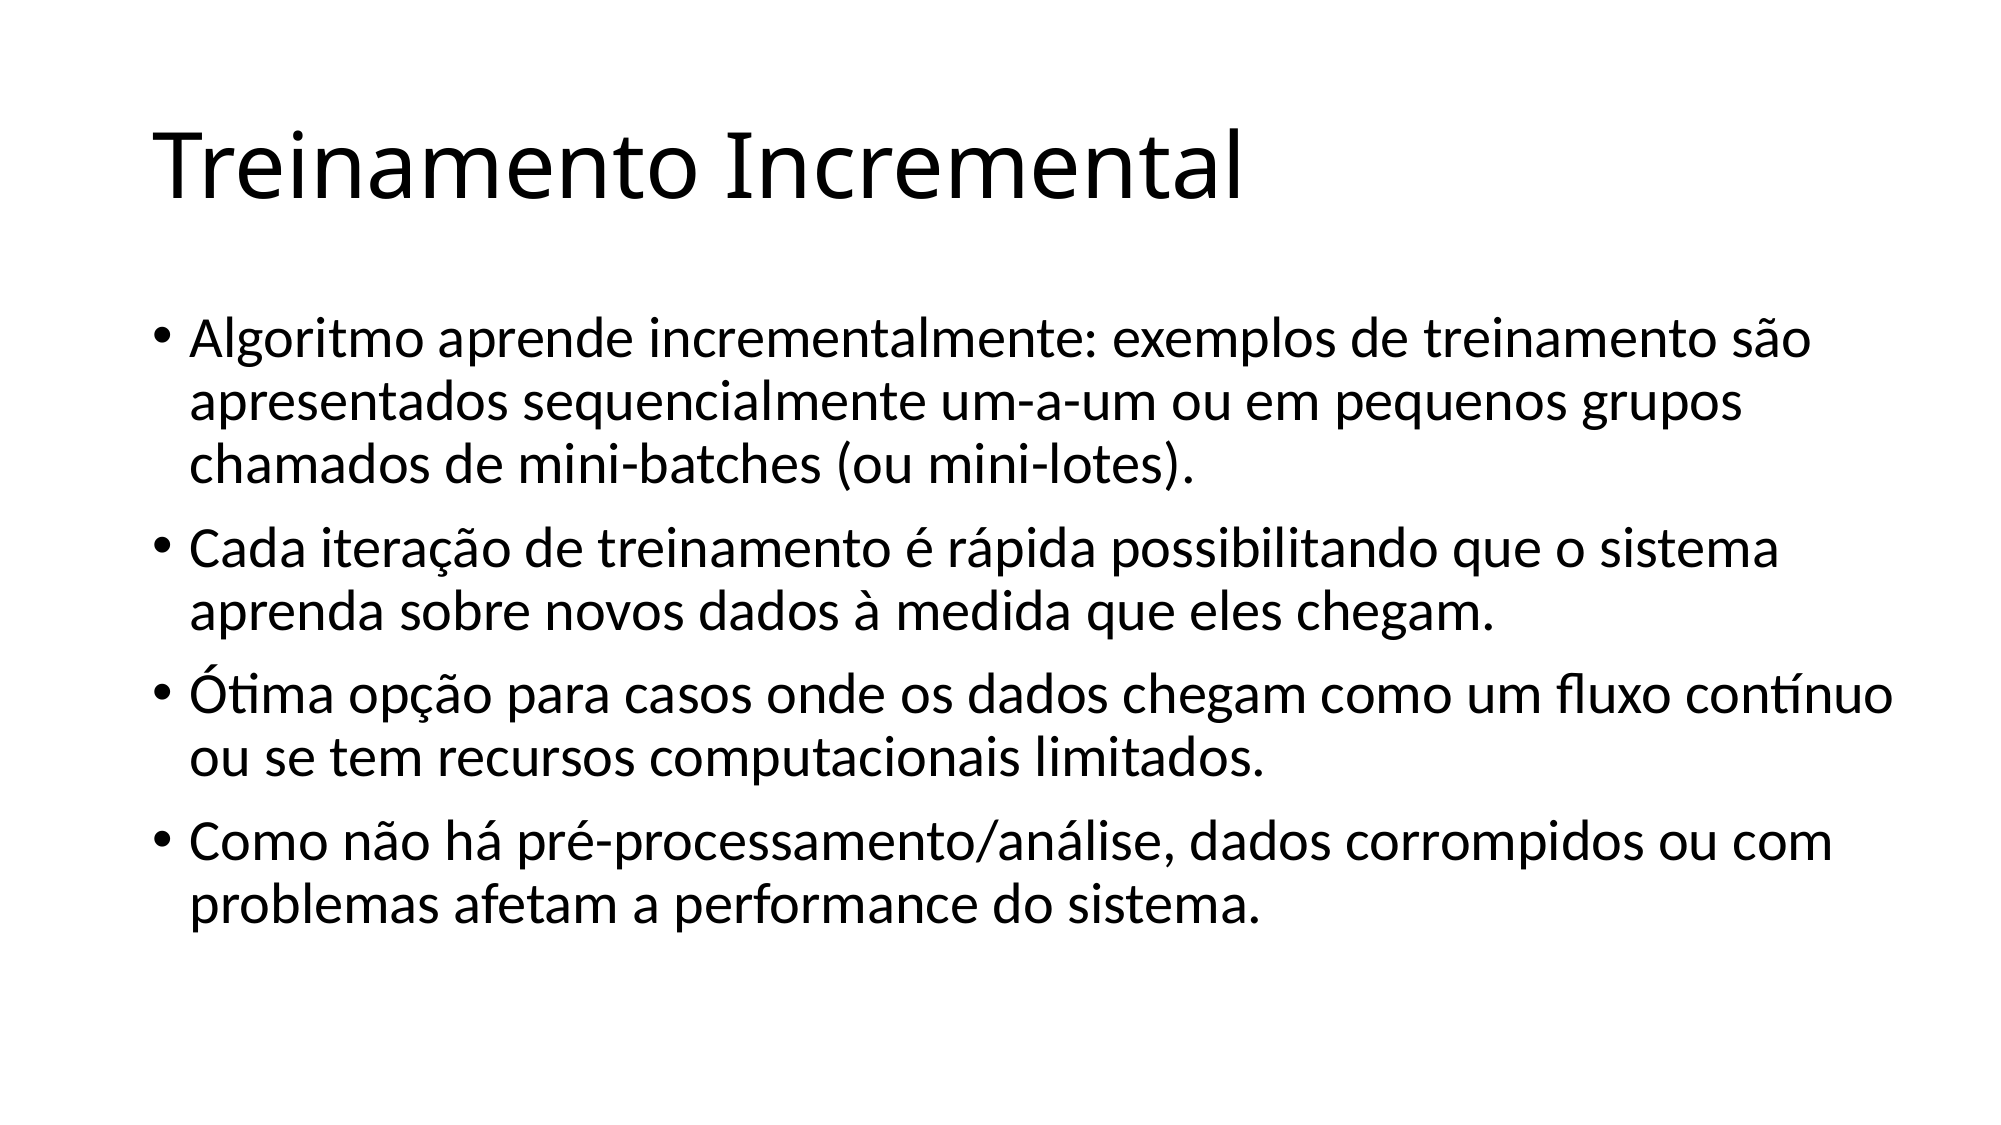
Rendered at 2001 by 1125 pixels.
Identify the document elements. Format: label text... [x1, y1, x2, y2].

title Treinamento Incremental [137, 59, 1863, 278]
list Algoritmo aprende incrementalmente: exemplos de treinamento são apresentados sequencialmente um-a-um ou em pequenos grupos chamados de mini-batches (ou mini-lotes). Cada iteração de treinamento é rápida possibilitando que o sistema aprenda sobre novos dados à medida que eles chegam. Ótima opção para casos onde os dados chegam como um fluxo contínuo ou se tem recursos computacionais limitados. Como não há pré-processamento/análise, dados corrompidos ou com problemas afetam a performance do sistema. [137, 299, 1939, 1014]
